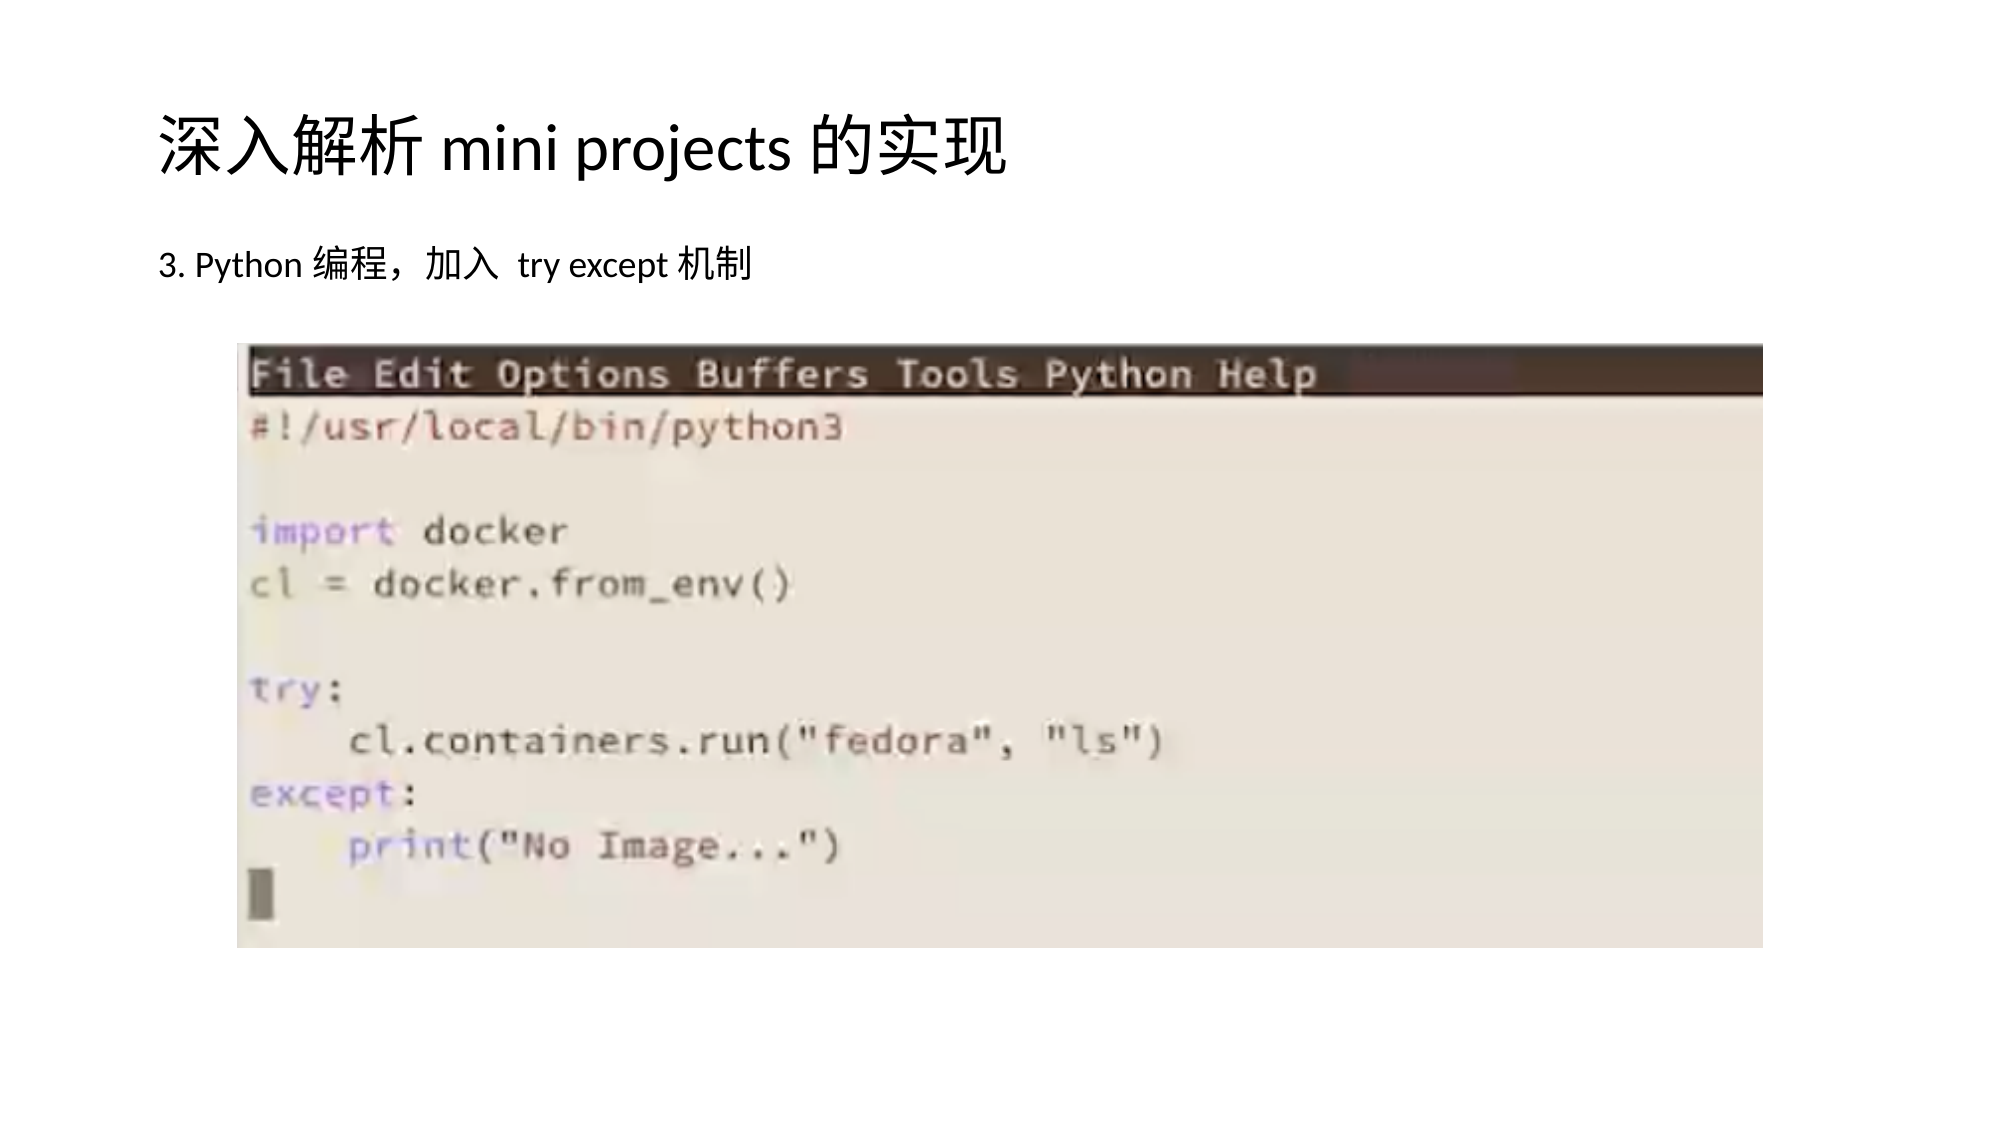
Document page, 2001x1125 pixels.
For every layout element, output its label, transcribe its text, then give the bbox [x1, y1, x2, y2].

text_box 3. Python编程，加入 try except机制 [143, 232, 1845, 293]
text_box 深入解析mini projects的实现 [143, 96, 1144, 192]
picture [237, 343, 1763, 948]
